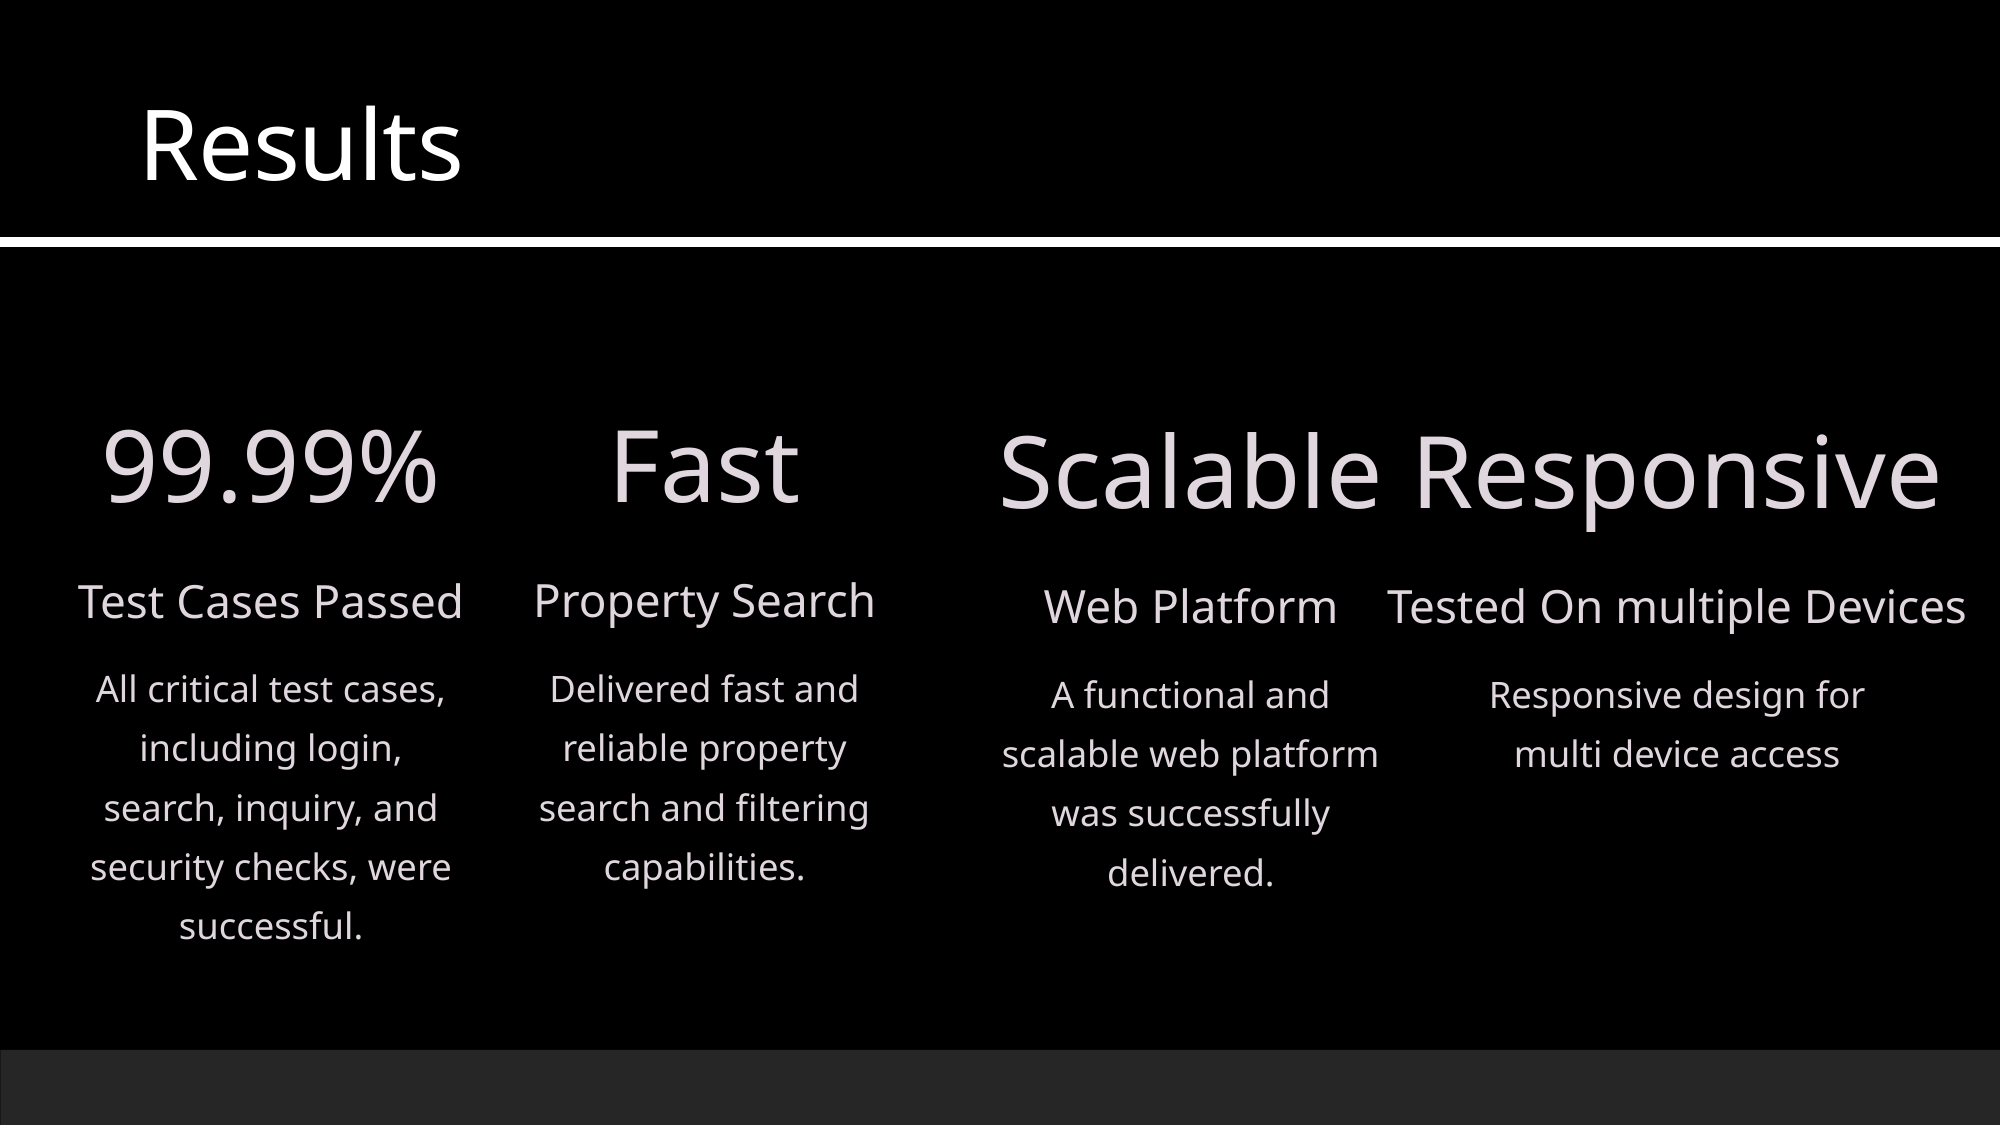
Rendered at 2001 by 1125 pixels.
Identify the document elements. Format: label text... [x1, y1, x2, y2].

text_box Results [124, 247, 1775, 251]
text_box Results [124, 88, 1775, 237]
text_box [513, 400, 897, 890]
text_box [1485, 405, 1869, 895]
text_box [0, 237, 2000, 247]
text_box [79, 400, 463, 949]
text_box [999, 405, 1383, 895]
